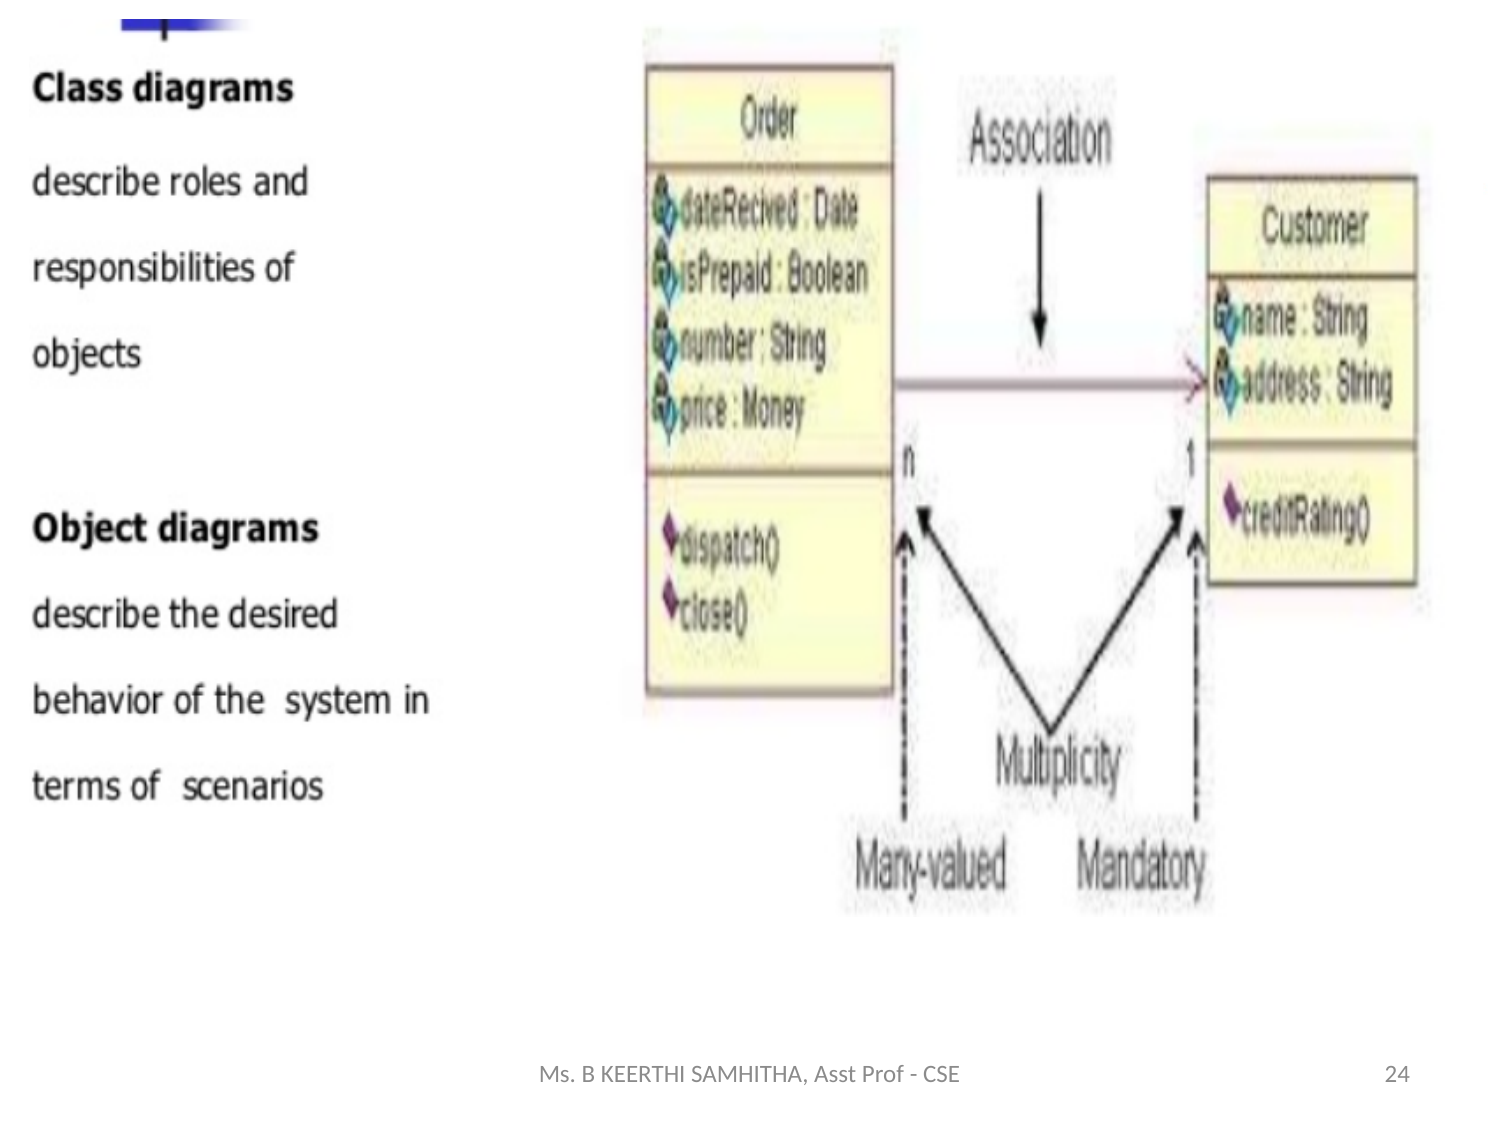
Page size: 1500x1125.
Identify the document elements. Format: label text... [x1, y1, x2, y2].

picture [29, 18, 1500, 918]
slide_number 24 [1074, 1042, 1425, 1103]
footer Ms. B KEERTHI SAMHITHA, Asst Prof - CSE [512, 1042, 988, 1103]
